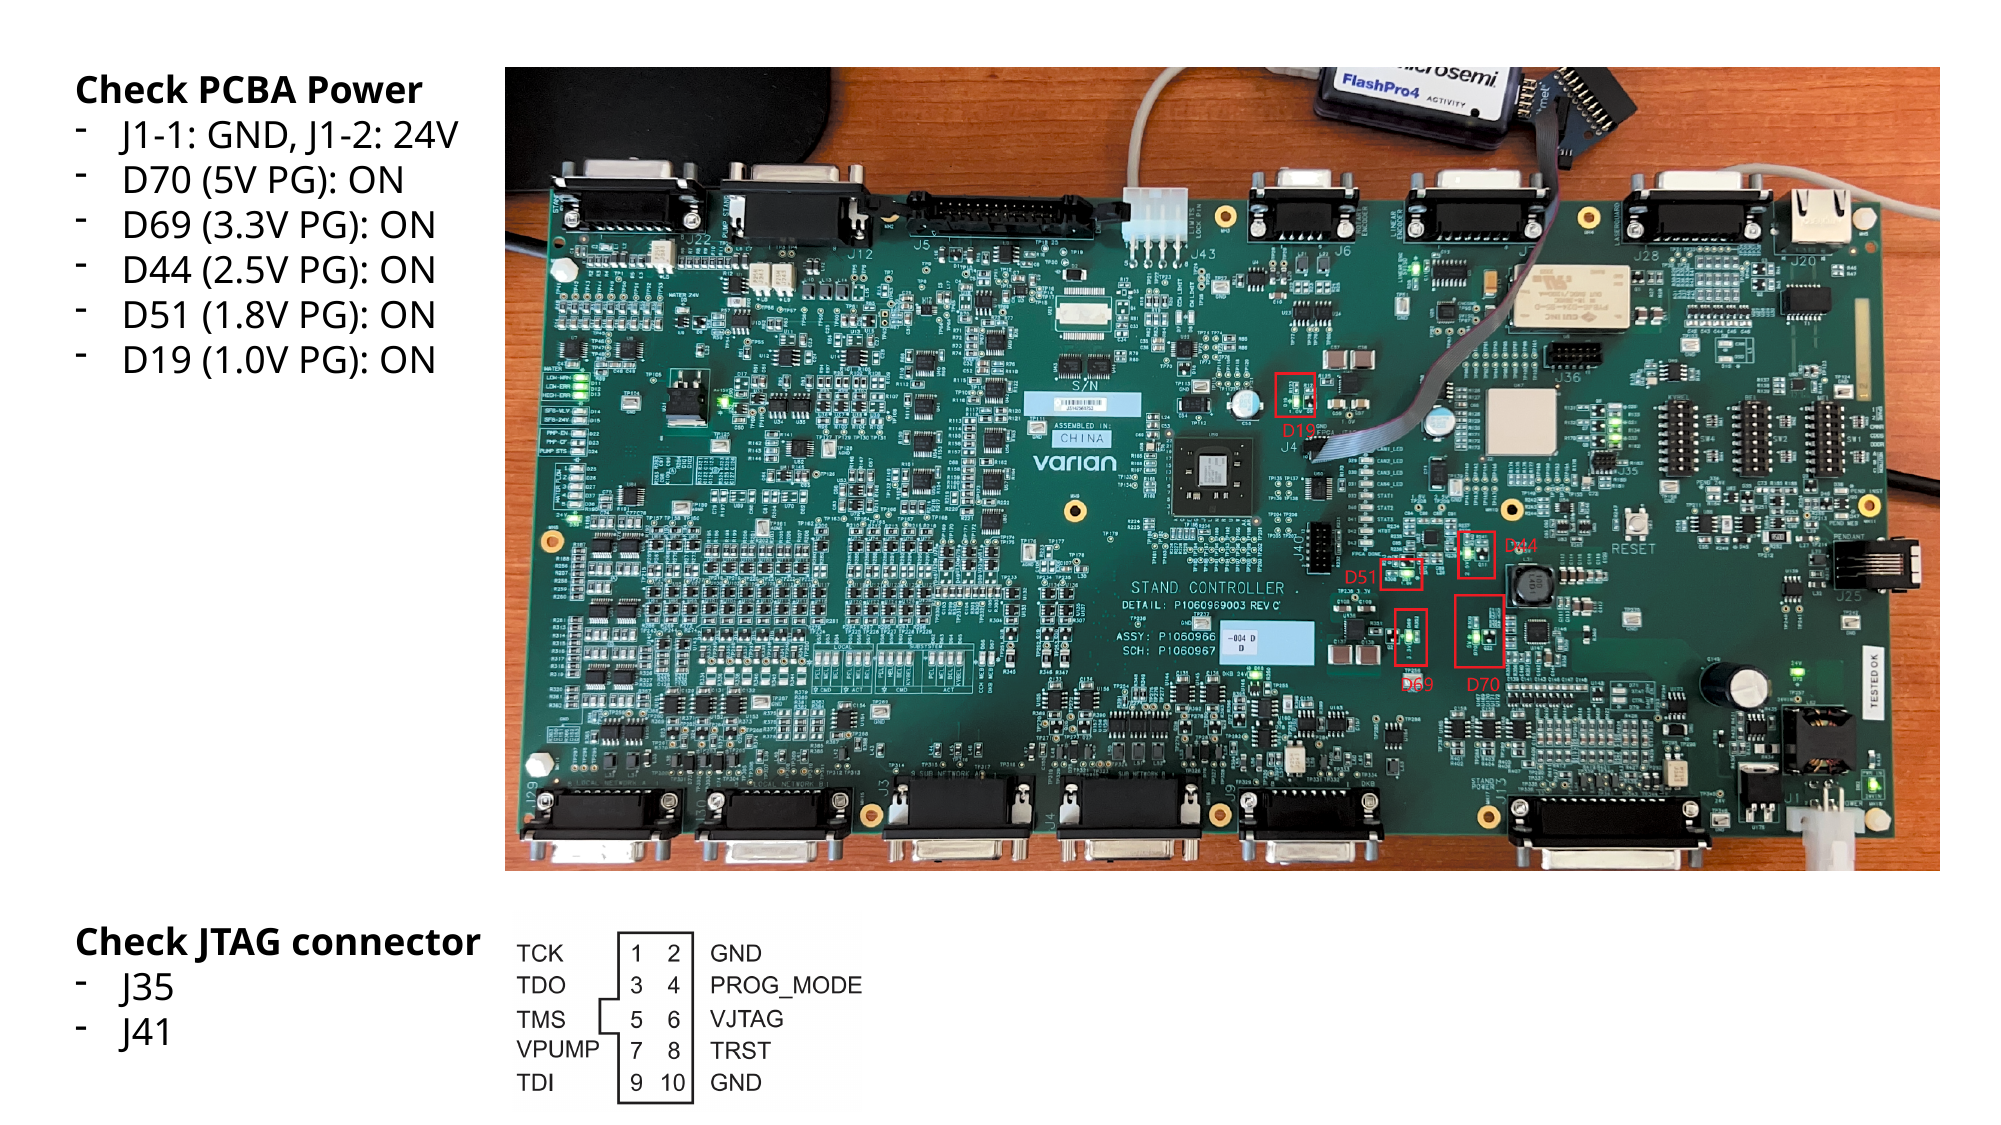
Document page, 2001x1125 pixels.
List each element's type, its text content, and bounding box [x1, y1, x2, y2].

text_box Check JTAG connector J35 J41 [60, 910, 505, 1061]
picture [512, 910, 862, 1112]
text_box Check PCBA Power J1-1: GND, J1-2: 24V D70 (5V PG): ON D69 (3.3V PG): ON D44 (2.5V PG): ON D51 (1.8V PG): ON D19 (1.0V PG): ON [59, 58, 745, 478]
picture [505, 67, 1940, 871]
